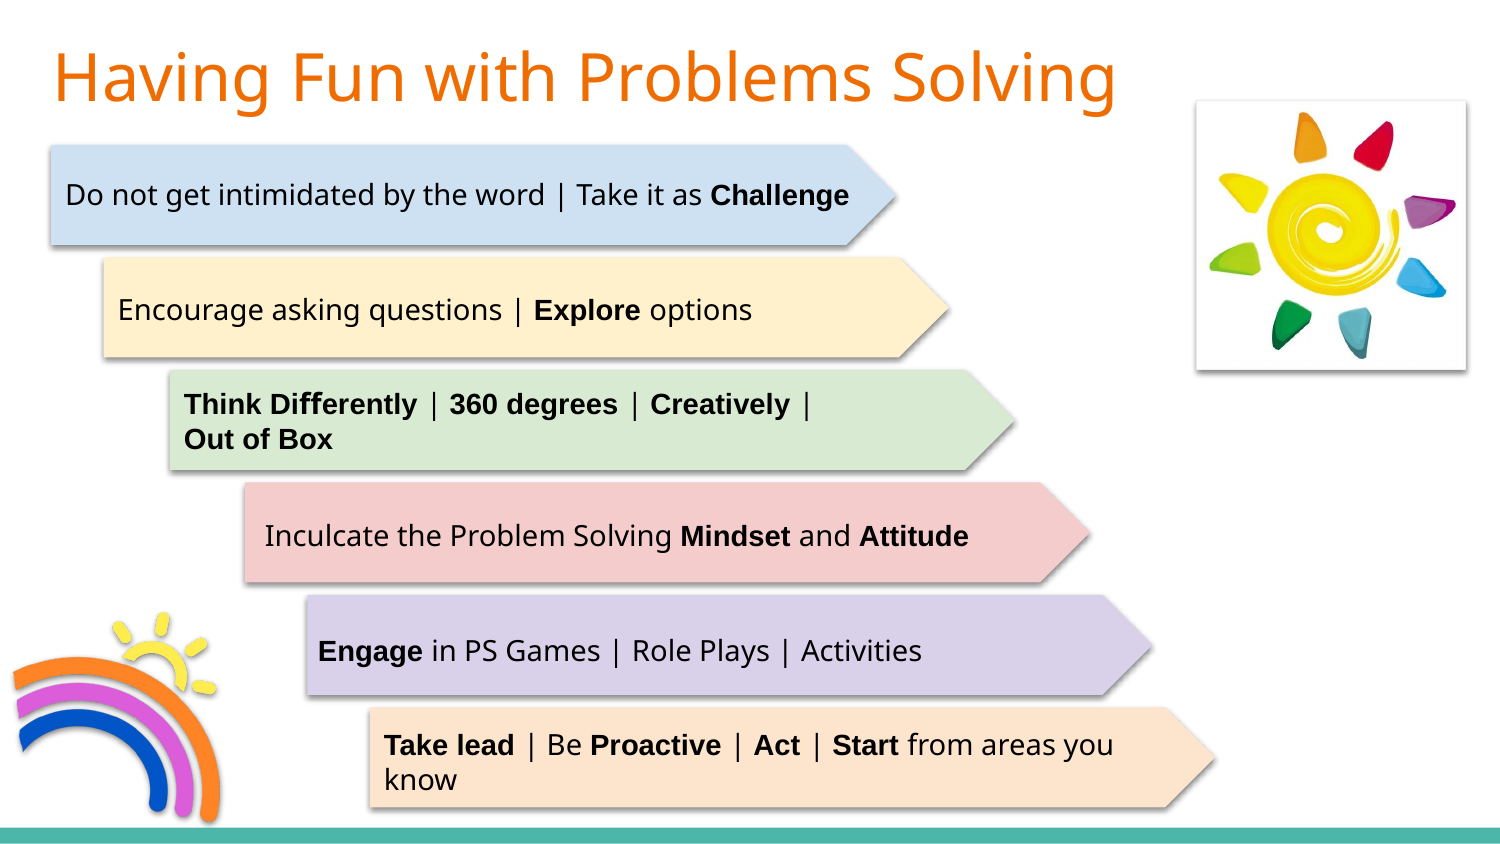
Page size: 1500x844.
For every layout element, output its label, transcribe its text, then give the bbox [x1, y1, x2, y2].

title Having Fun with Problems Solving [50, 32, 1160, 92]
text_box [2, 94, 1476, 834]
